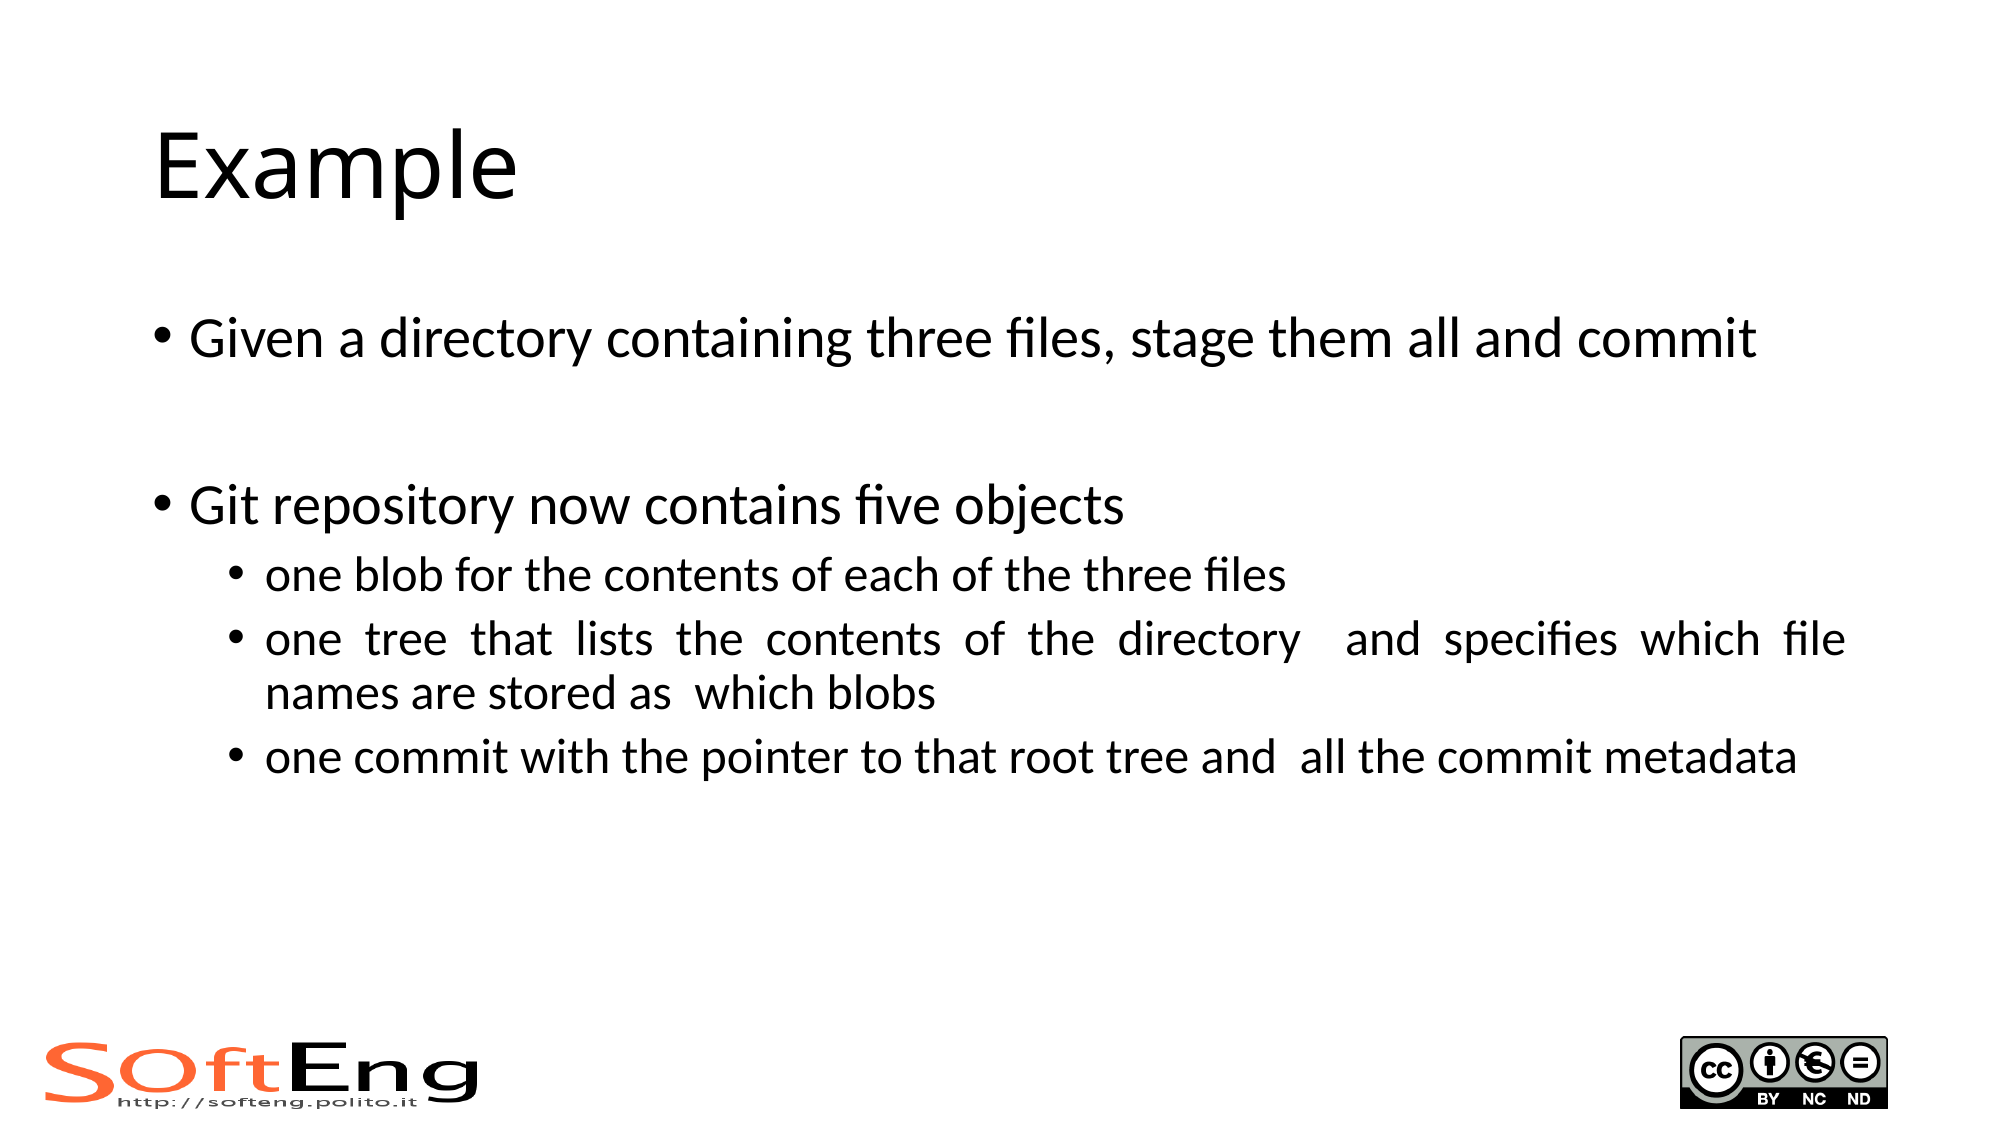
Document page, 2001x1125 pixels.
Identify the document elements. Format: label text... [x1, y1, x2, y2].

picture [37, 1026, 488, 1119]
list Given a directory containing three files, stage them all and commit Git repository now contains five objects one blob for the contents of each of the three files one tree that lists the contents of the directory and specifies which file names are stored as which blobs one commit with the pointer to that root tree and all the commit metadata [137, 299, 1863, 1014]
title Example [137, 59, 1863, 278]
picture [1680, 1036, 1888, 1109]
